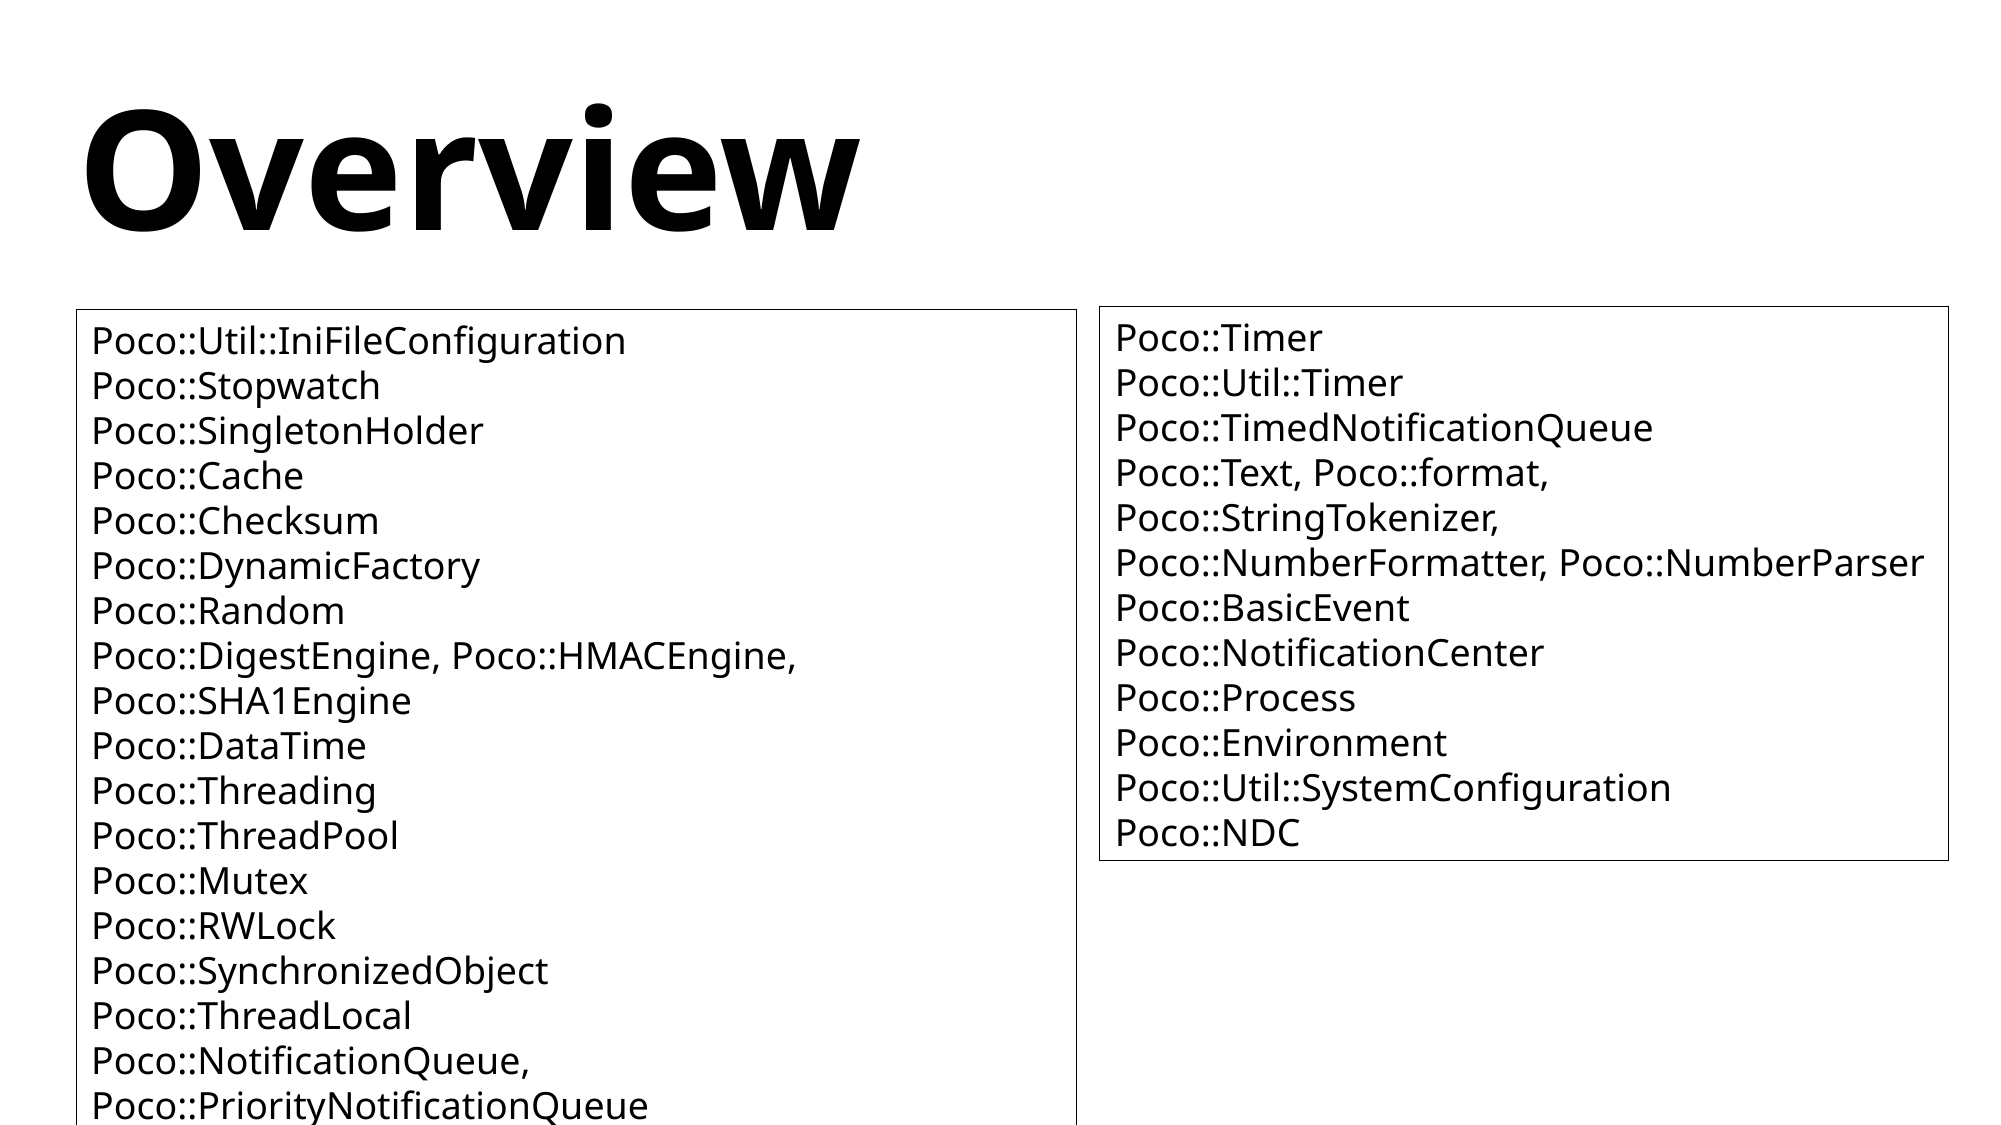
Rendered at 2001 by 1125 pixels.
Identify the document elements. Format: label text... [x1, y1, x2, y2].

text_box Poco::Timer Poco::Util::Timer Poco::TimedNotificationQueue Poco::Text, Poco::format, Poco::StringTokenizer, Poco::NumberFormatter, Poco::NumberParser Poco::BasicEvent Poco::NotificationCenter Poco::Process Poco::Environment Poco::Util::SystemConfiguration Poco::NDC [1099, 306, 1949, 861]
text_box Poco::Util::IniFileConfiguration Poco::Stopwatch Poco::SingletonHolder Poco::Cache Poco::Checksum Poco::DynamicFactory Poco::Random Poco::DigestEngine, Poco::HMACEngine, Poco::SHA1Engine Poco::DataTime Poco::Threading Poco::ThreadPool Poco::Mutex Poco::RWLock Poco::SynchronizedObject Poco::ThreadLocal Poco::NotificationQueue, Poco::PriorityNotificationQueue [76, 309, 1077, 1125]
text_box Overview [62, 56, 973, 271]
